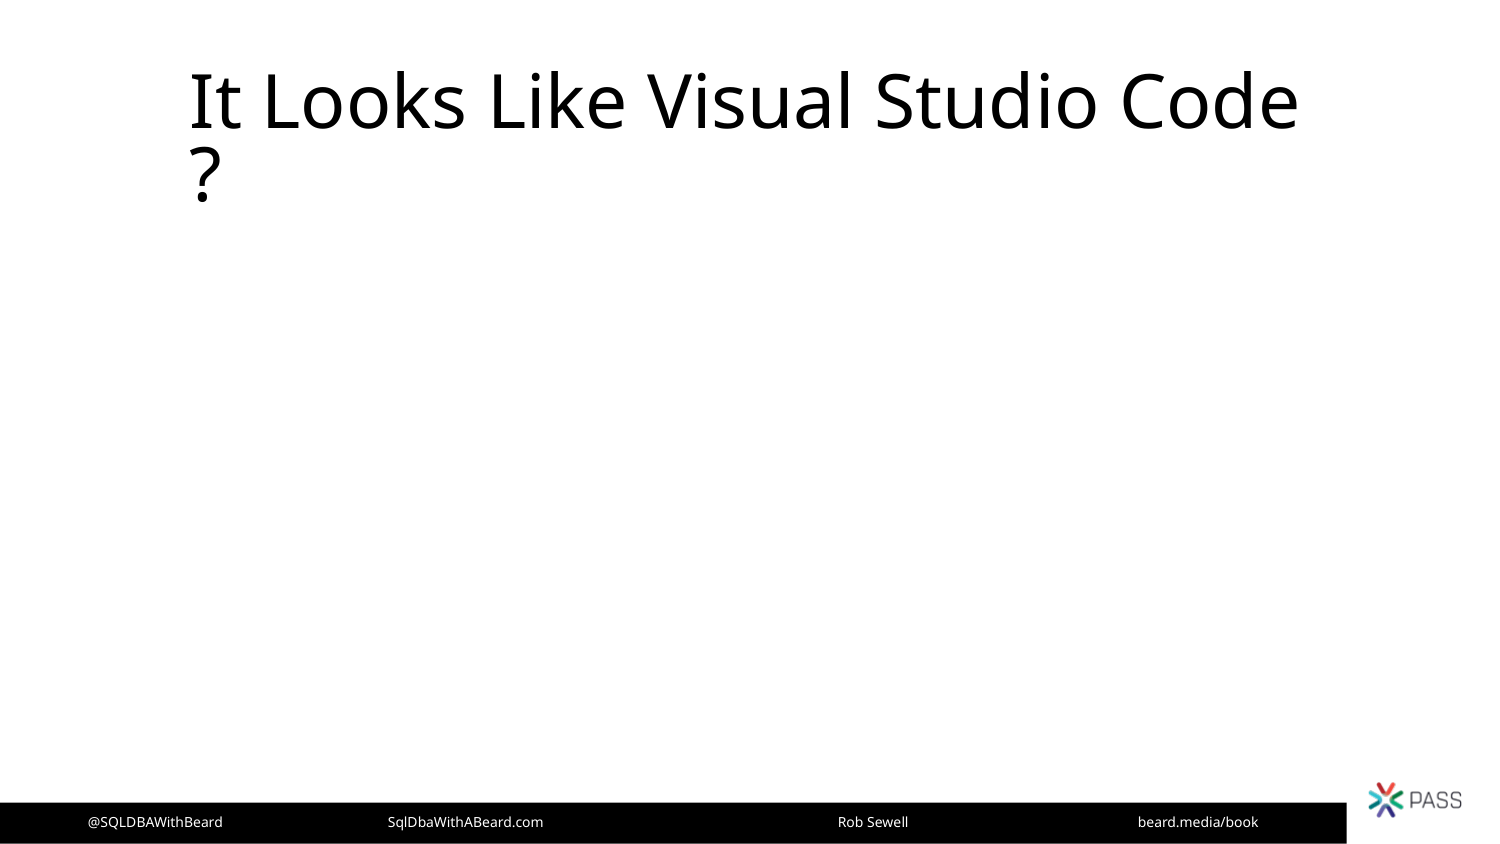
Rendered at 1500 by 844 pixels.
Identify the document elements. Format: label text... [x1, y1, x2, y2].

picture [1367, 780, 1463, 820]
text_box @SQLDBAWithBeard SqlDbaWithABeard.com Rob Sewell beard.media/book [0, 802, 1347, 844]
text_box It Looks Like Visual Studio Code ? [175, 62, 1325, 178]
